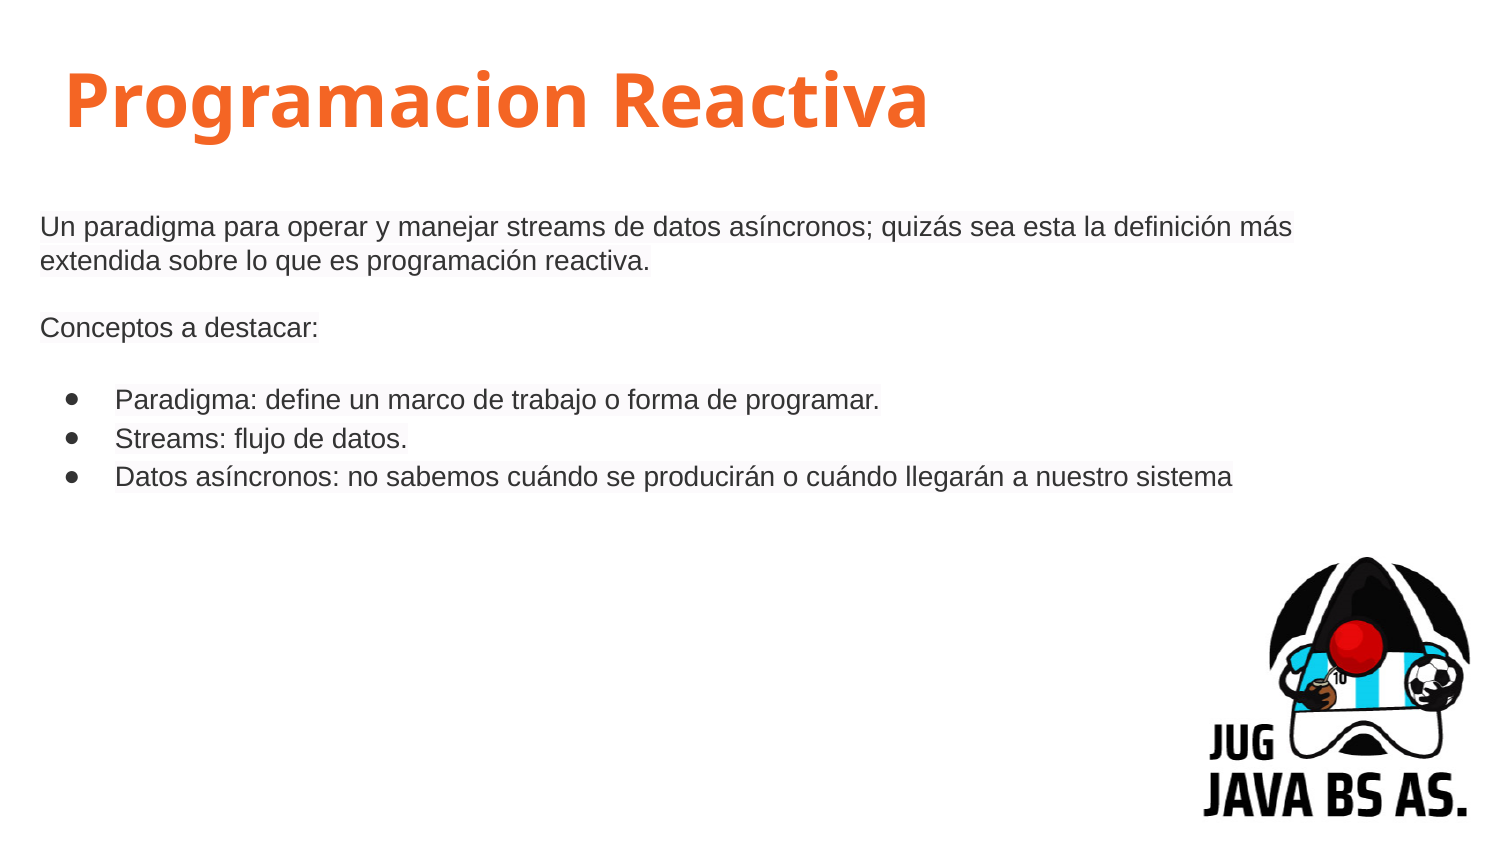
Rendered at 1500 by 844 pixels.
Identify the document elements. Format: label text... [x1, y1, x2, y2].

picture [1158, 519, 1500, 844]
text_box Un paradigma para operar y manejar streams de datos asíncronos; quizás sea esta la definición más extendida sobre lo que es programación reactiva. Conceptos a destacar: Paradigma: define un marco de trabajo o forma de programar. Streams: flujo de datos. Datos asíncronos: no sabemos cuándo se producirán o cuándo llegarán a nuestro sistema [24, 193, 1309, 680]
text_box Programacion Reactiva [48, 37, 1253, 165]
